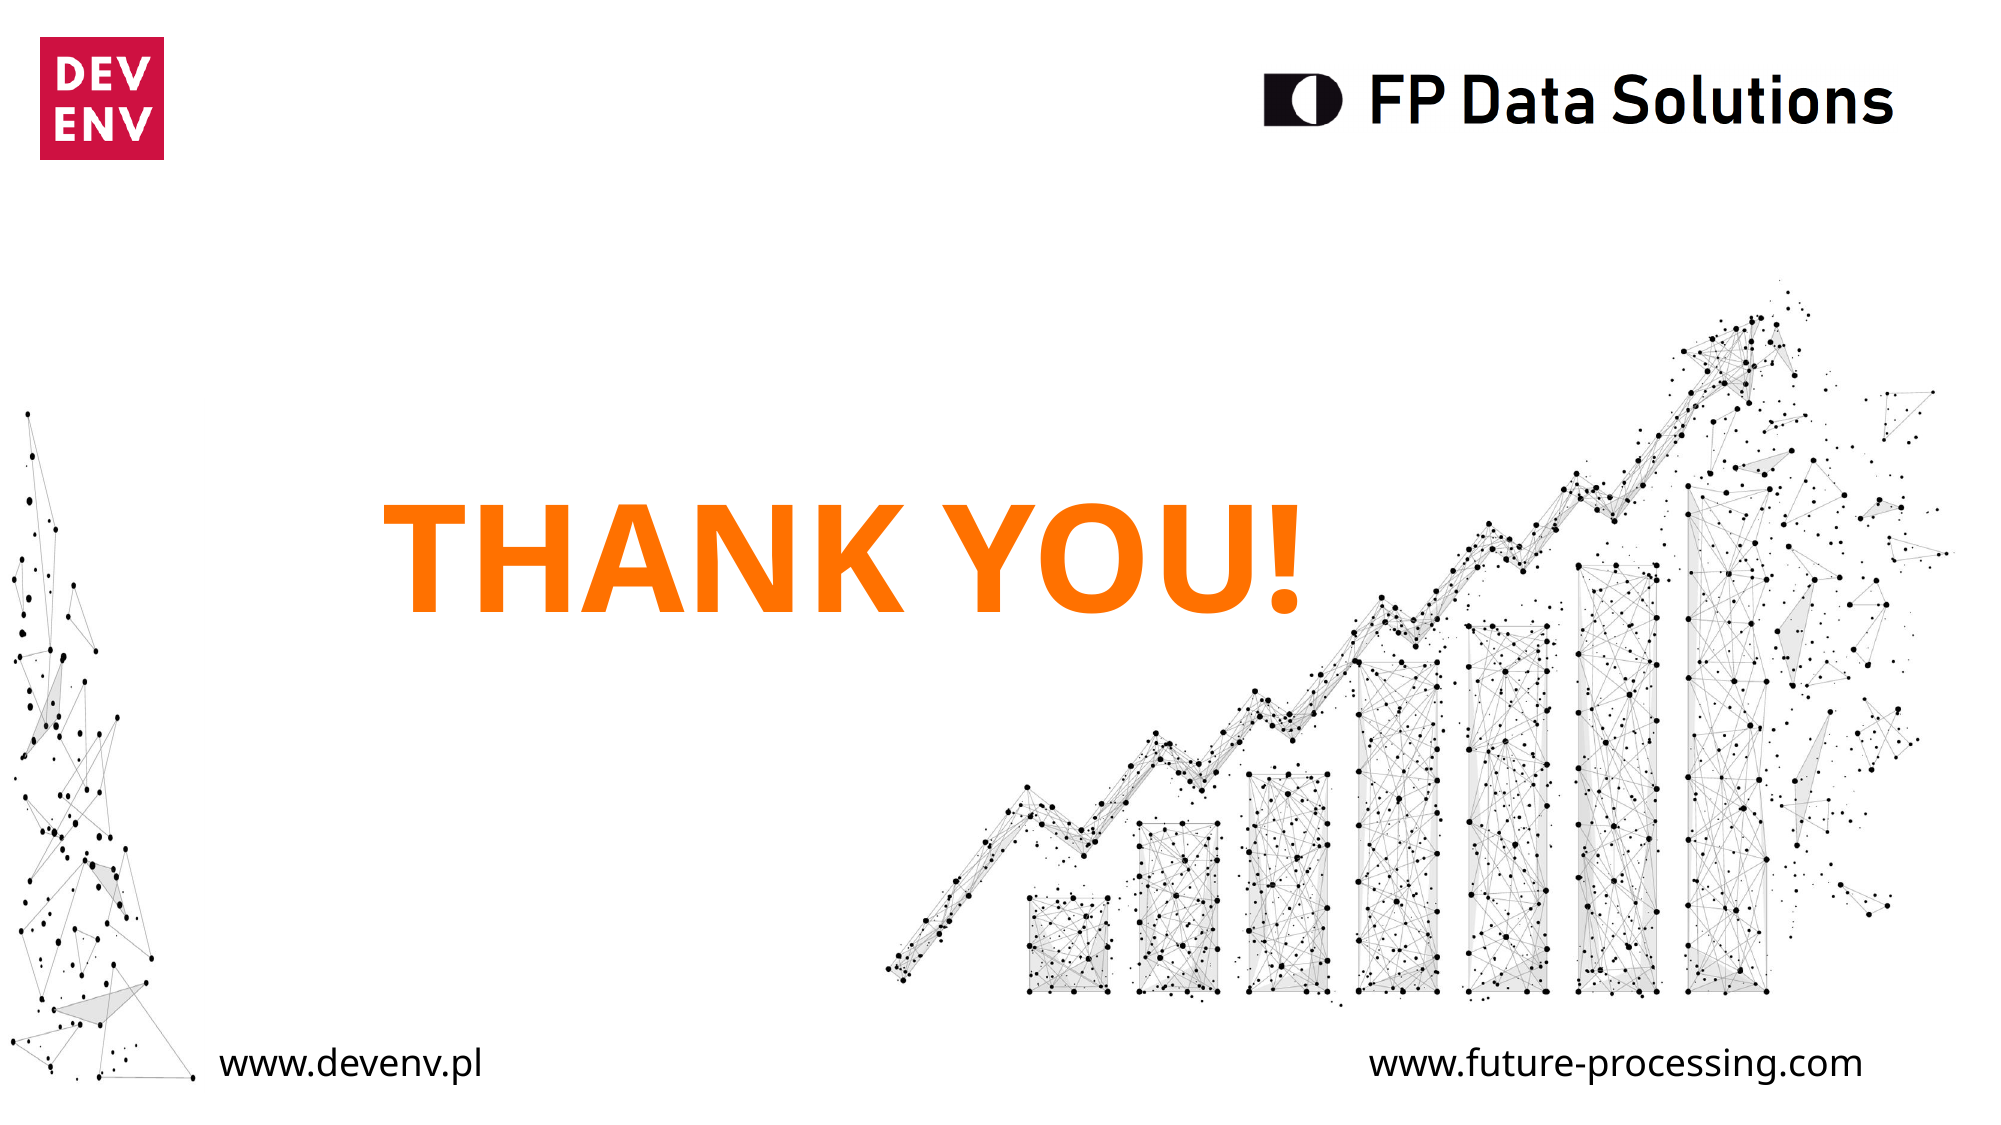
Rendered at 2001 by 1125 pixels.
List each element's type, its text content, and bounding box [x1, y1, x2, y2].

picture [876, 270, 1966, 1008]
picture [1257, 64, 1898, 133]
picture [0, 398, 205, 1093]
text_box THANK YOU! [367, 475, 1322, 652]
picture [40, 37, 164, 160]
